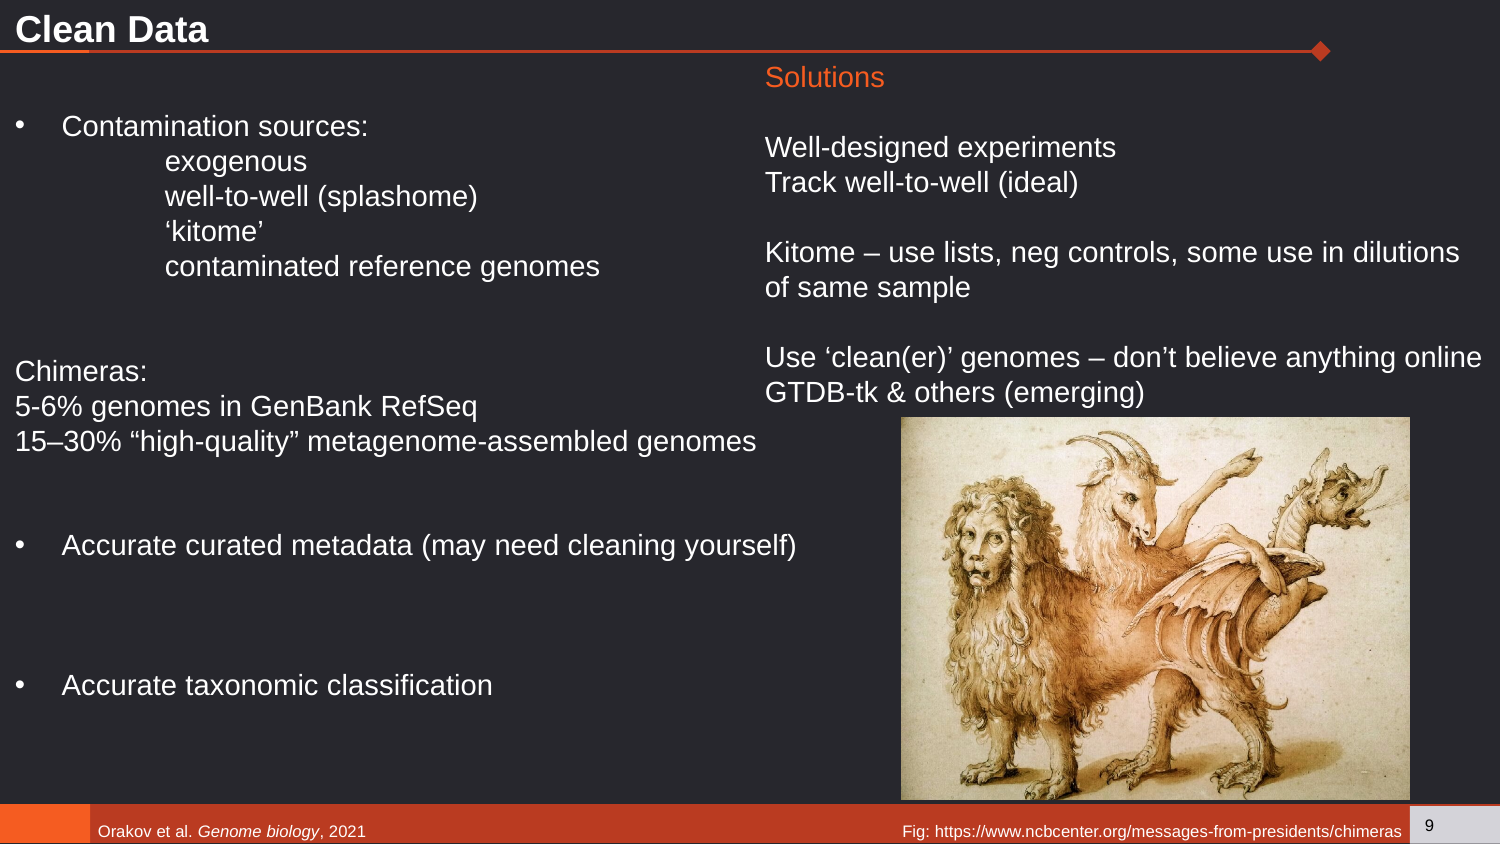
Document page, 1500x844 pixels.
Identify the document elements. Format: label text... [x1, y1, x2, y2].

slide_number 9 [1409, 806, 1500, 844]
text_box Orakov et al. Genome biology, 2021 [83, 813, 382, 844]
picture [901, 417, 1411, 800]
text_box Fig: https://www.ncbcenter.org/messages-from-presidents/chimeras [887, 813, 1418, 844]
title Clean Data [0, 0, 1320, 64]
text_box Solutions Well-designed experiments Track well-to-well (ideal) Kitome – use lists, neg controls, some use in dilutions of same sample Use ‘clean(er)’ genomes – don’t believe anything online GTDB-tk & others (emerging) [749, 50, 1500, 416]
text_box Contamination sources: exogenous well-to-well (splashome) ‘kitome’ contaminated reference genomes Chimeras: 5-6% genomes in GenBank RefSeq 15–30% “high-quality” metagenome-assembled genomes Accurate curated metadata (may need cleaning yourself) Accurate taxonomic classification [0, 64, 901, 709]
